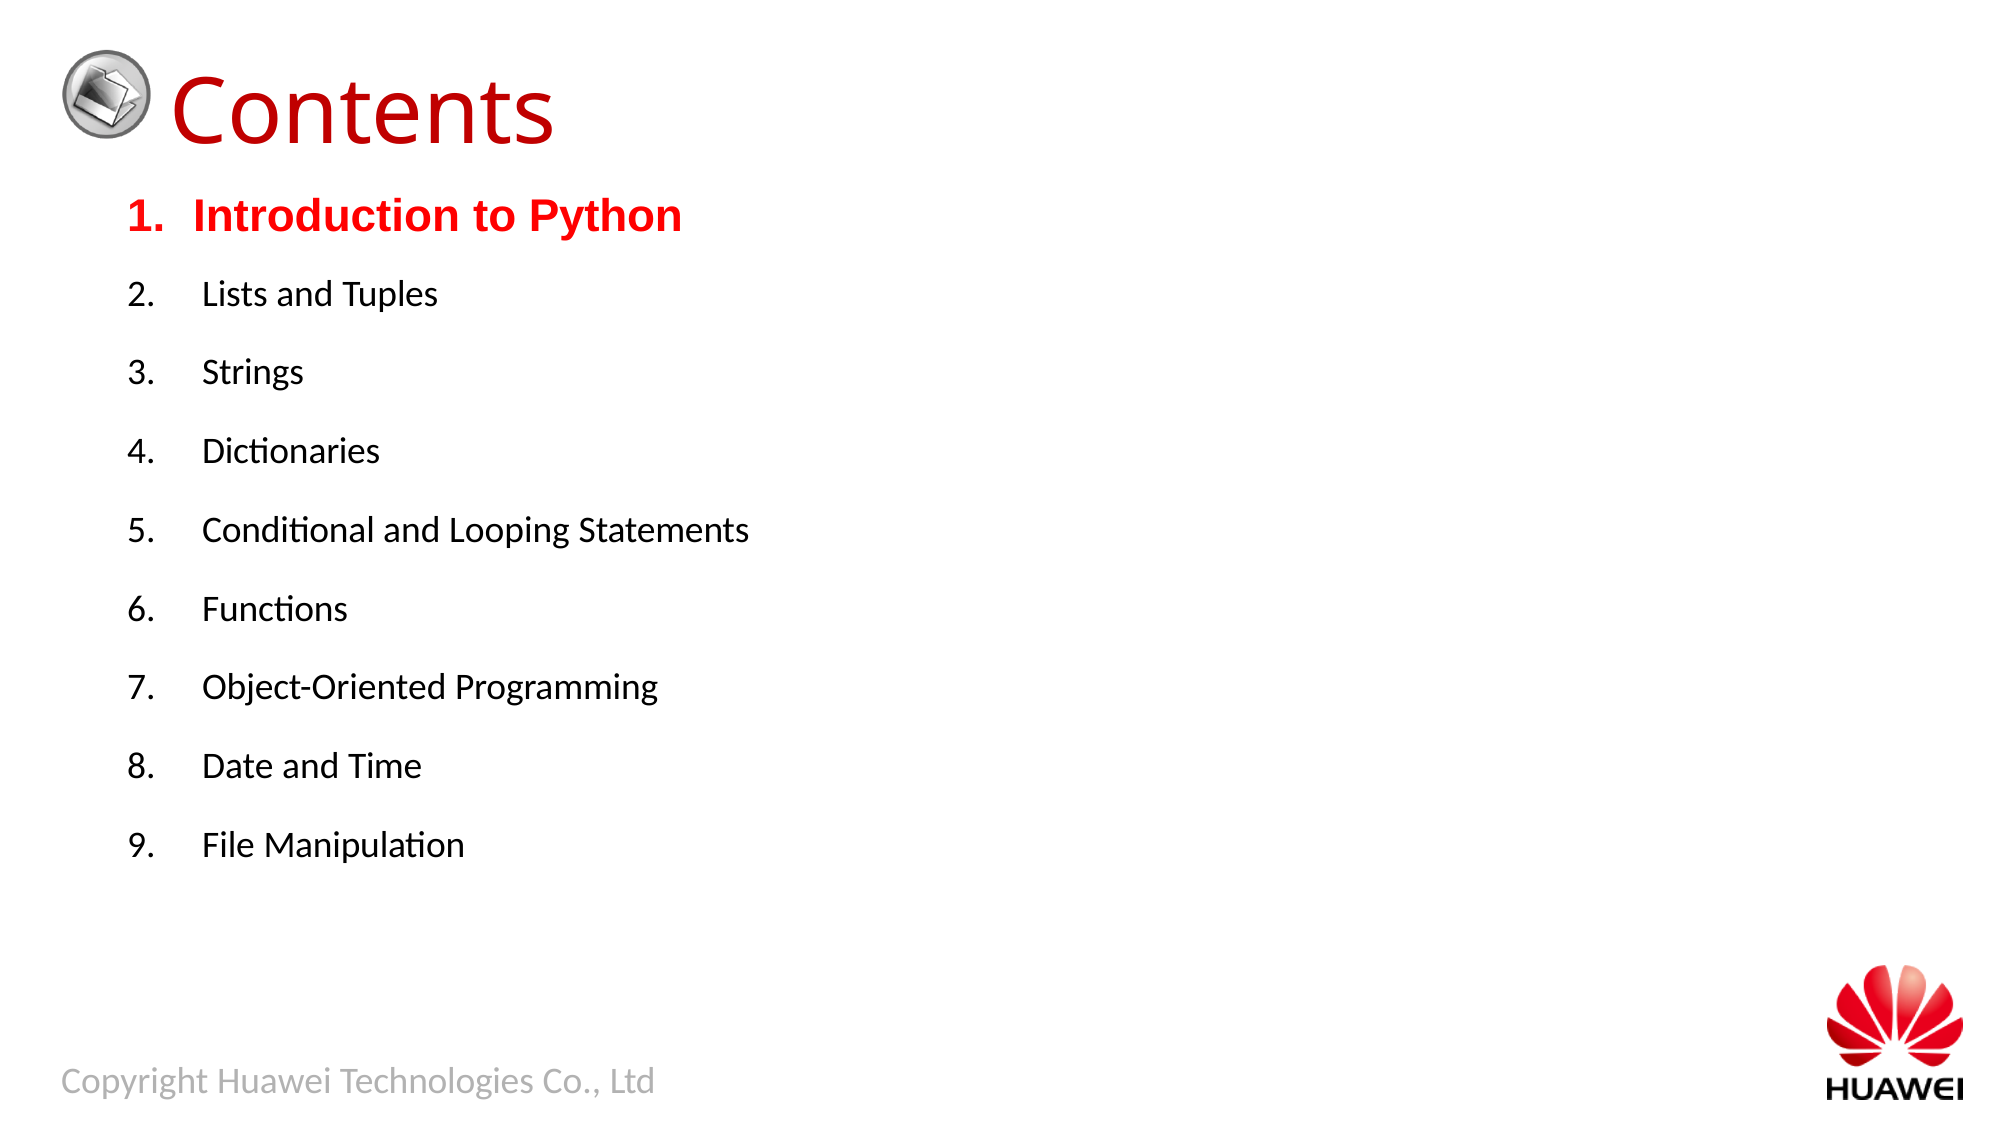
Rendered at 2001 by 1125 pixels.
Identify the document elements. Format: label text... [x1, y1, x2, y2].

footer Copyright Huawei Technologies Co., Ltd [37, 1075, 678, 1125]
list Introduction to Python Lists and Tuples Strings Dictionaries Conditional and Looping Statements Functions Object-Oriented Programming Date and Time File Manipulation [125, 174, 1825, 866]
picture [62, 49, 151, 139]
picture [1827, 964, 1963, 1101]
title Contents [37, 0, 1737, 241]
